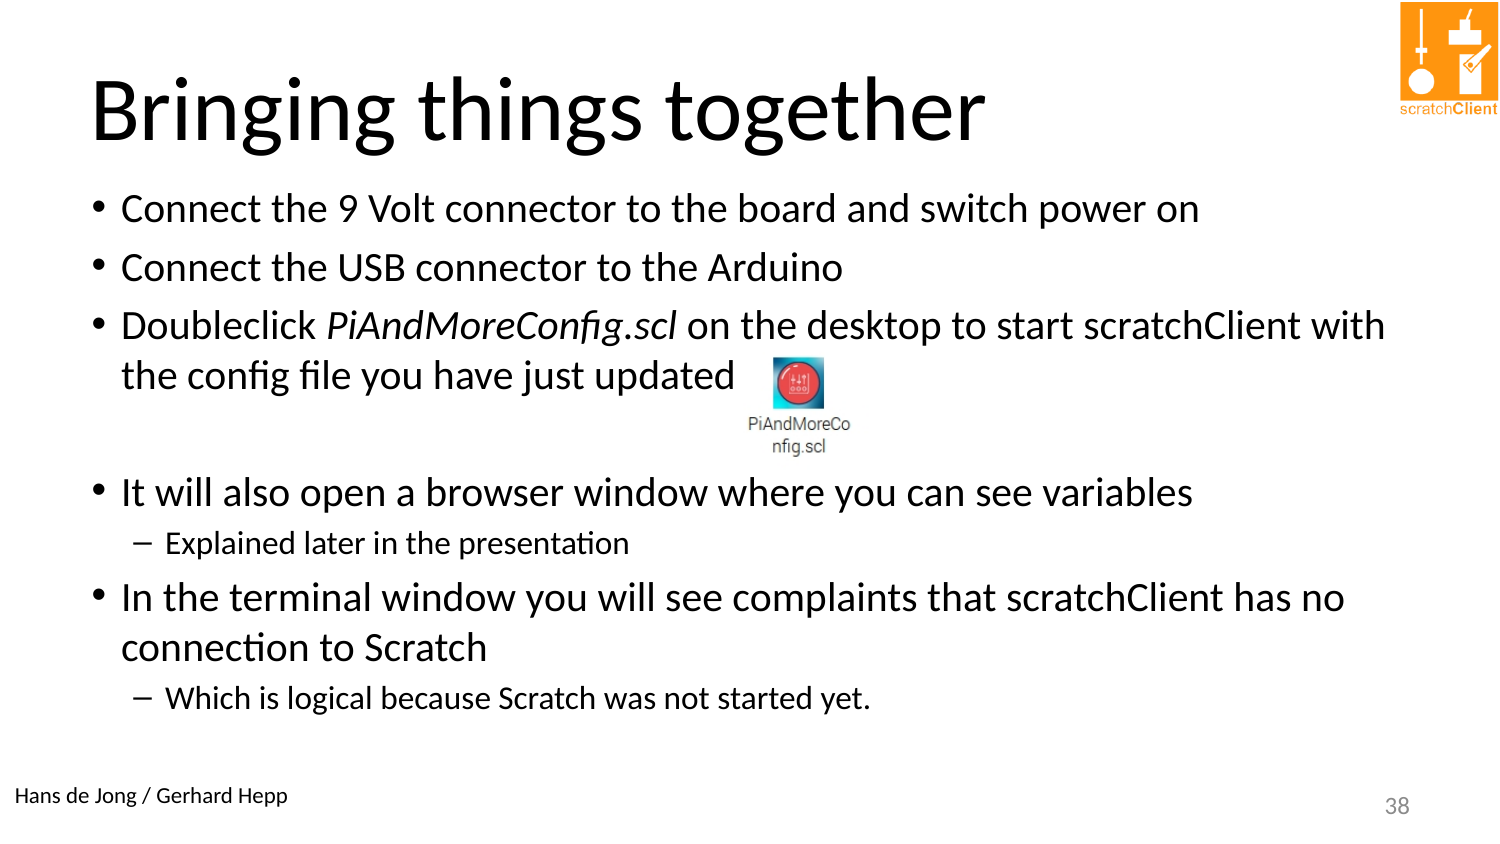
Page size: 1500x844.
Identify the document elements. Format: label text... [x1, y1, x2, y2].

picture [1398, 2, 1499, 118]
list Connect the 9 Volt connector to the board and switch power on Connect the USB connector to the Arduino Doubleclick PiAndMoreConfig.scl on the desktop to start scratchClient with the config file you have just updated It will also open a browser window where you can see variables Explained later in the presentation In the terminal window you will see complaints that scratchClient has no connection to Scratch Which is logical because Scratch was not started yet. [76, 173, 1427, 731]
slide_number 38 [1340, 782, 1425, 827]
title Bringing things together [75, 33, 1425, 175]
picture [737, 350, 869, 470]
